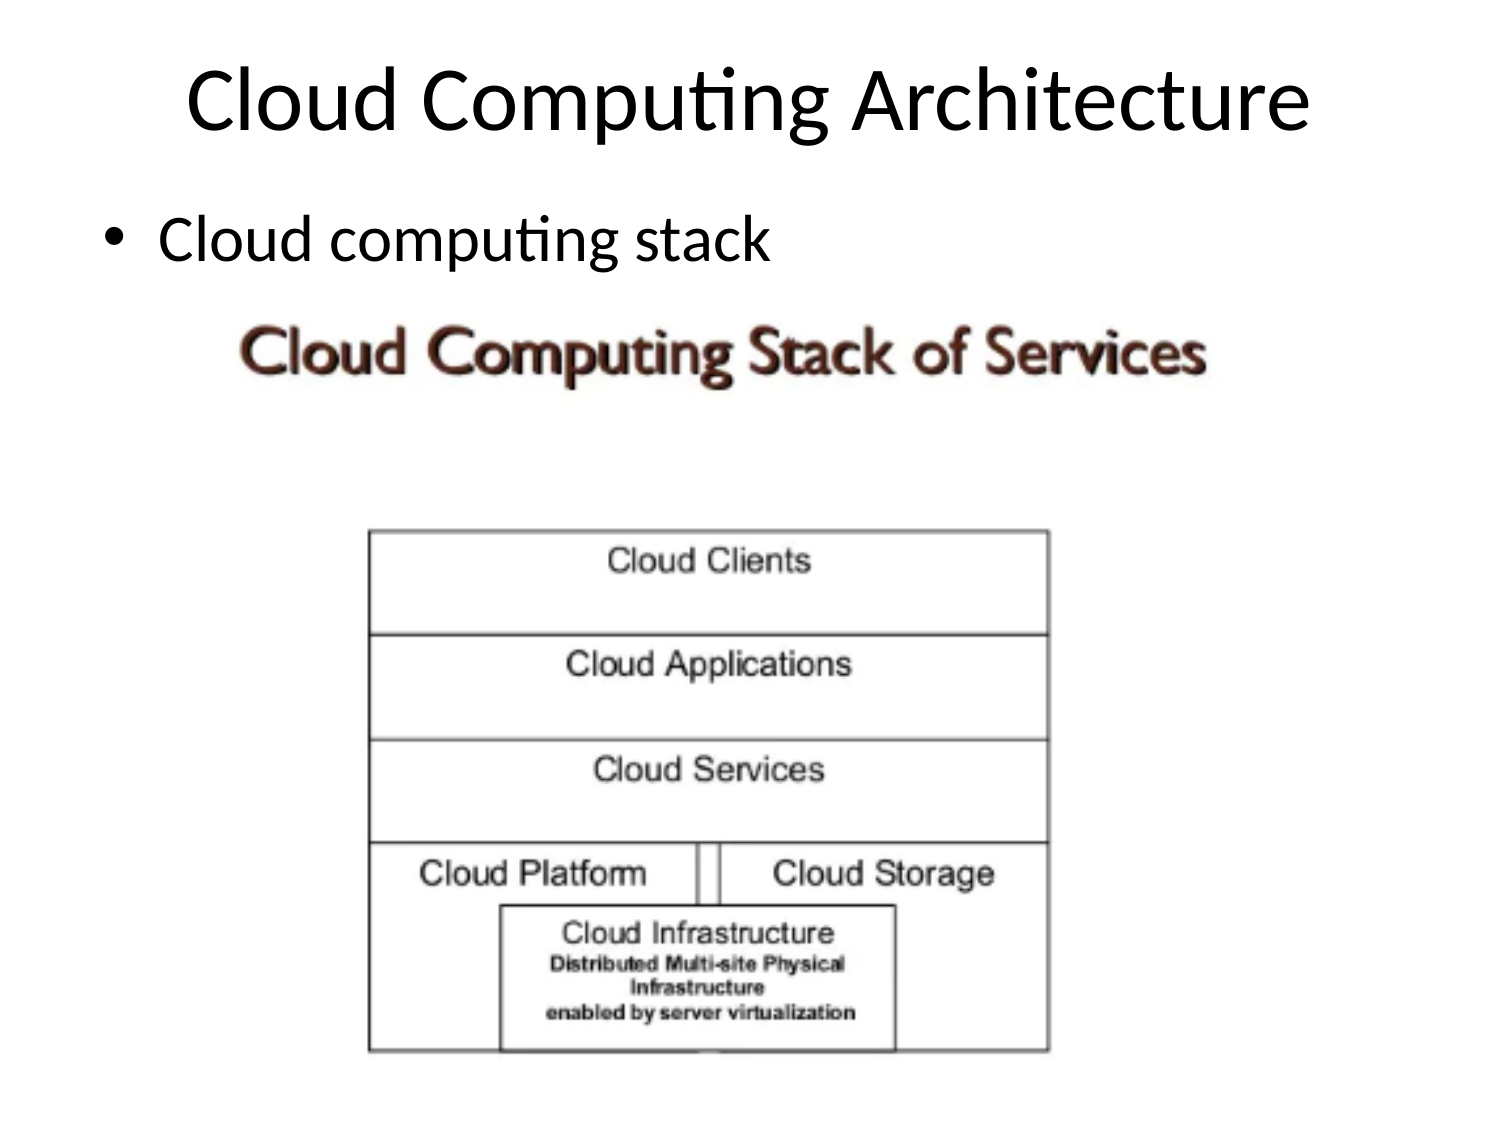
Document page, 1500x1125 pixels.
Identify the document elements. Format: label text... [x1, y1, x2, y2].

list Cloud computing stack [87, 187, 1438, 930]
title Cloud Computing Architecture [75, 0, 1425, 188]
picture [209, 299, 1226, 1078]
